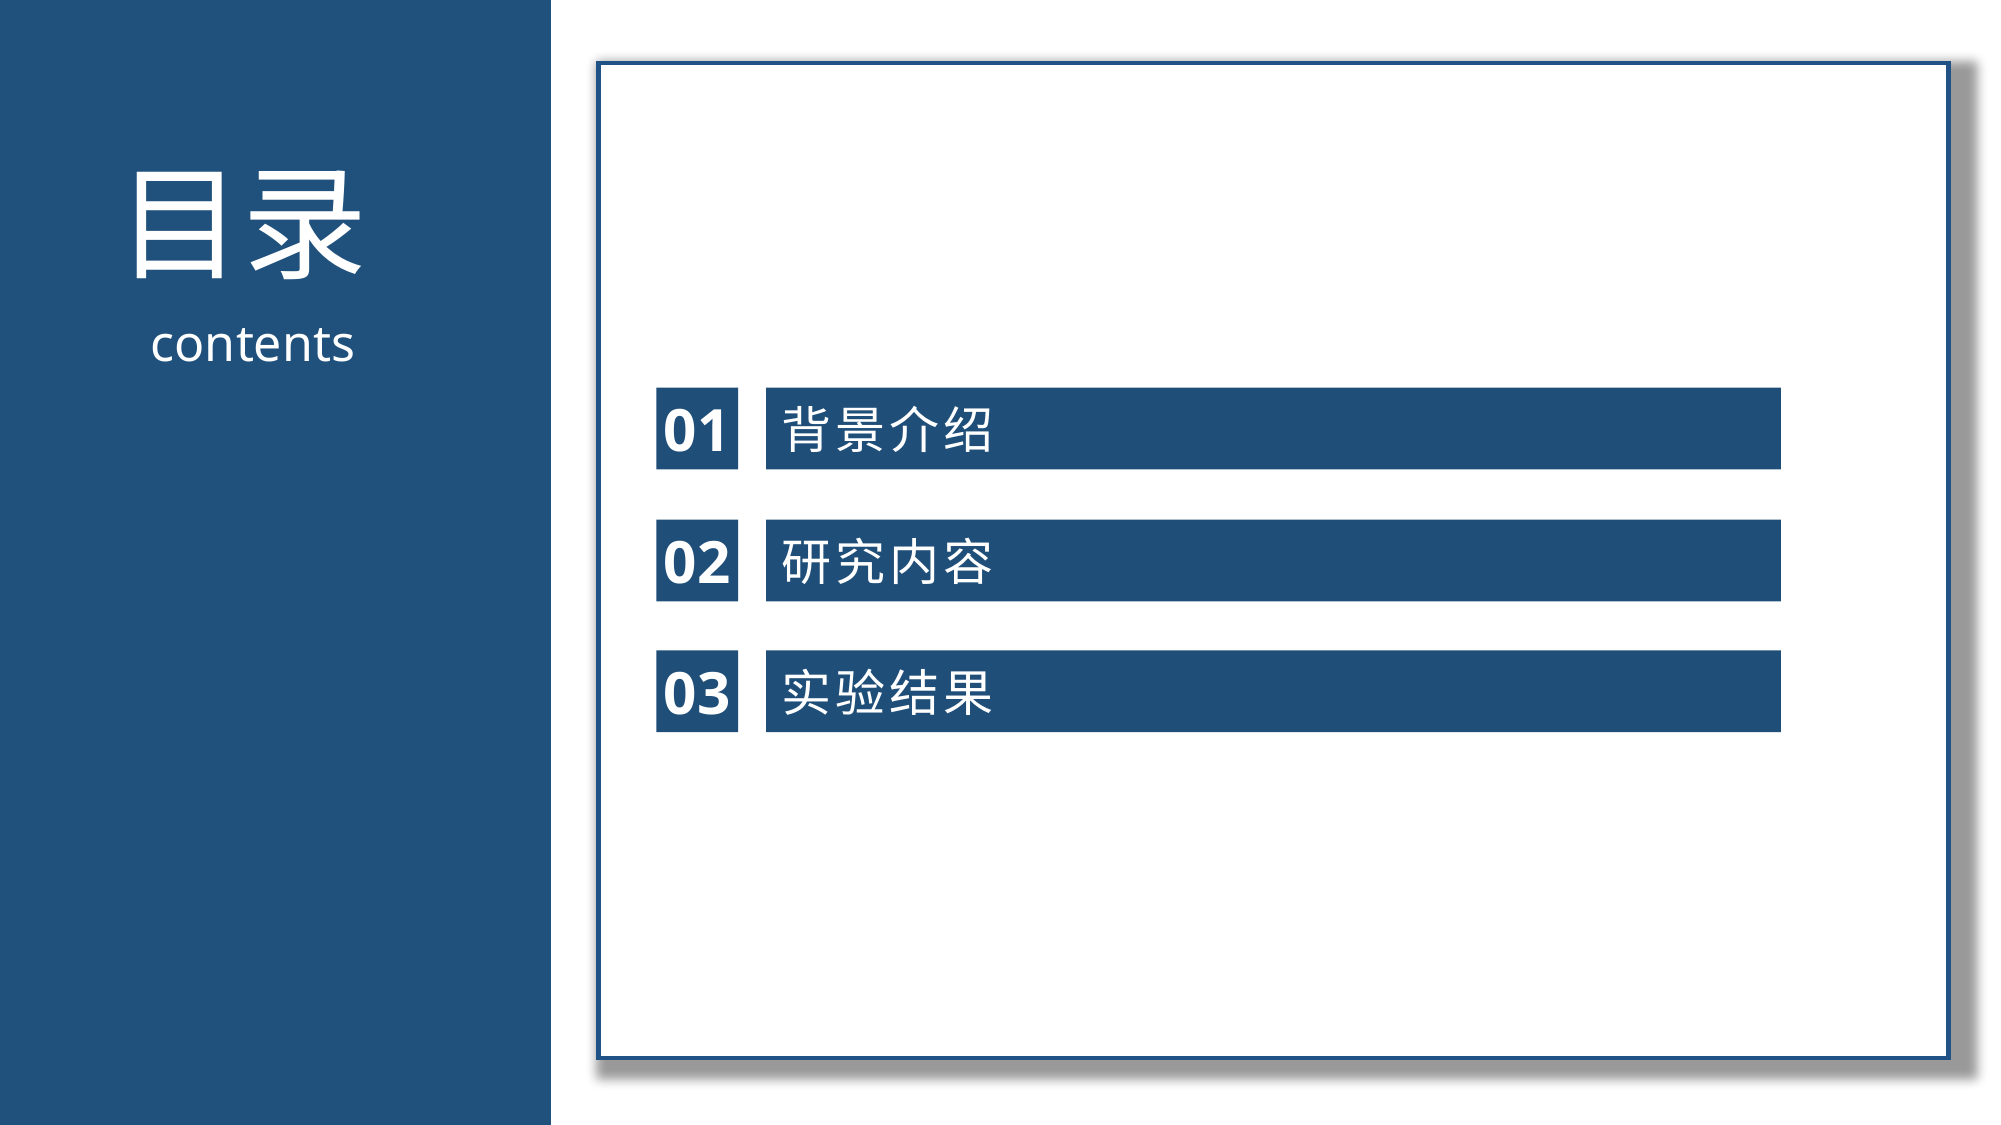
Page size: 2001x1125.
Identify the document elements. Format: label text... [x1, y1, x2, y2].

text_box 03 [655, 649, 739, 733]
text_box 研究内容 [765, 519, 1782, 602]
text_box 实验结果 [765, 649, 1782, 733]
text_box [597, 62, 1950, 1059]
text_box 01 [655, 387, 739, 470]
text_box 02 [655, 519, 739, 602]
text_box 背景介绍 [765, 387, 1782, 470]
